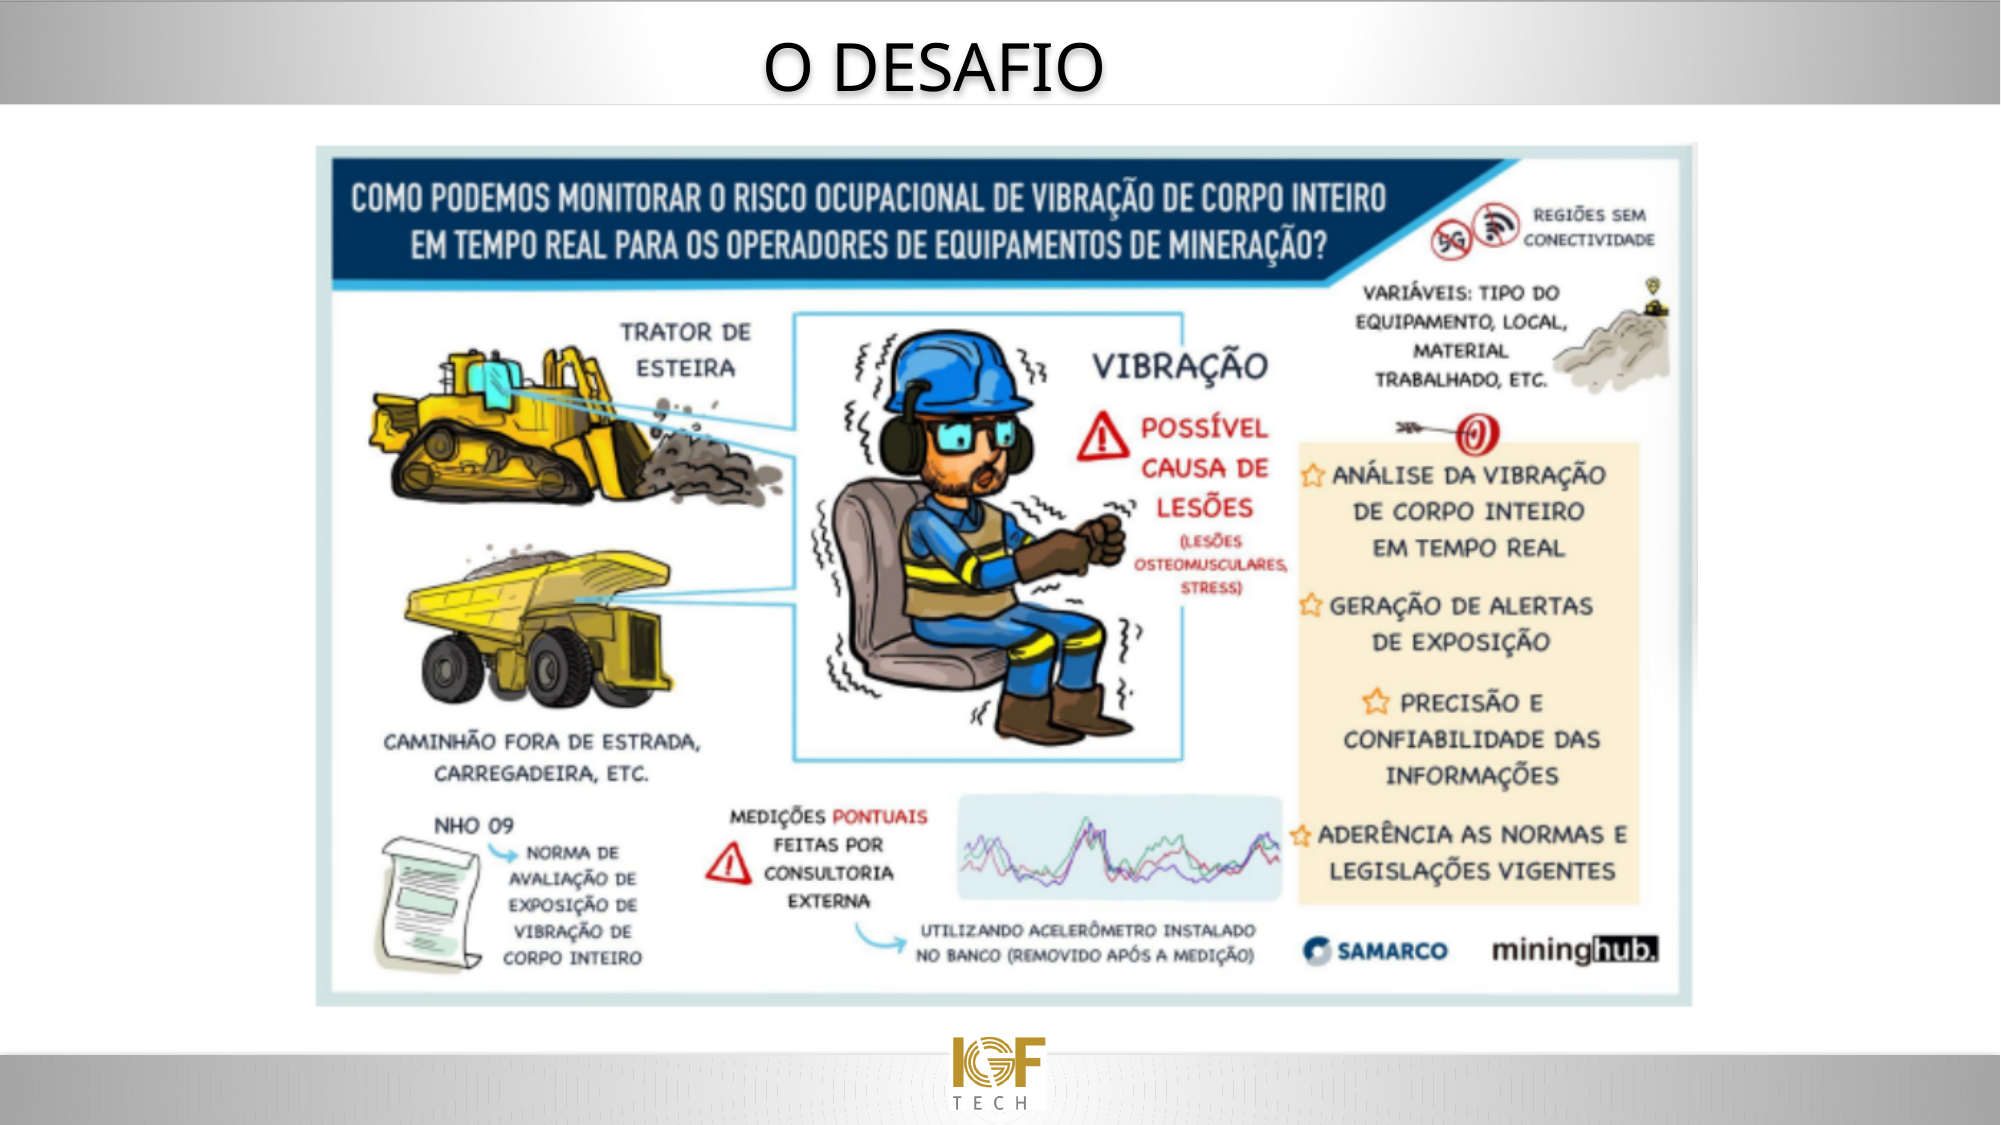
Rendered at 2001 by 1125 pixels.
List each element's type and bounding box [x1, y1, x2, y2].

picture [0, 0, 2001, 105]
picture [948, 1032, 1052, 1111]
text_box [0, 1055, 2000, 1125]
picture [301, 142, 1699, 1013]
